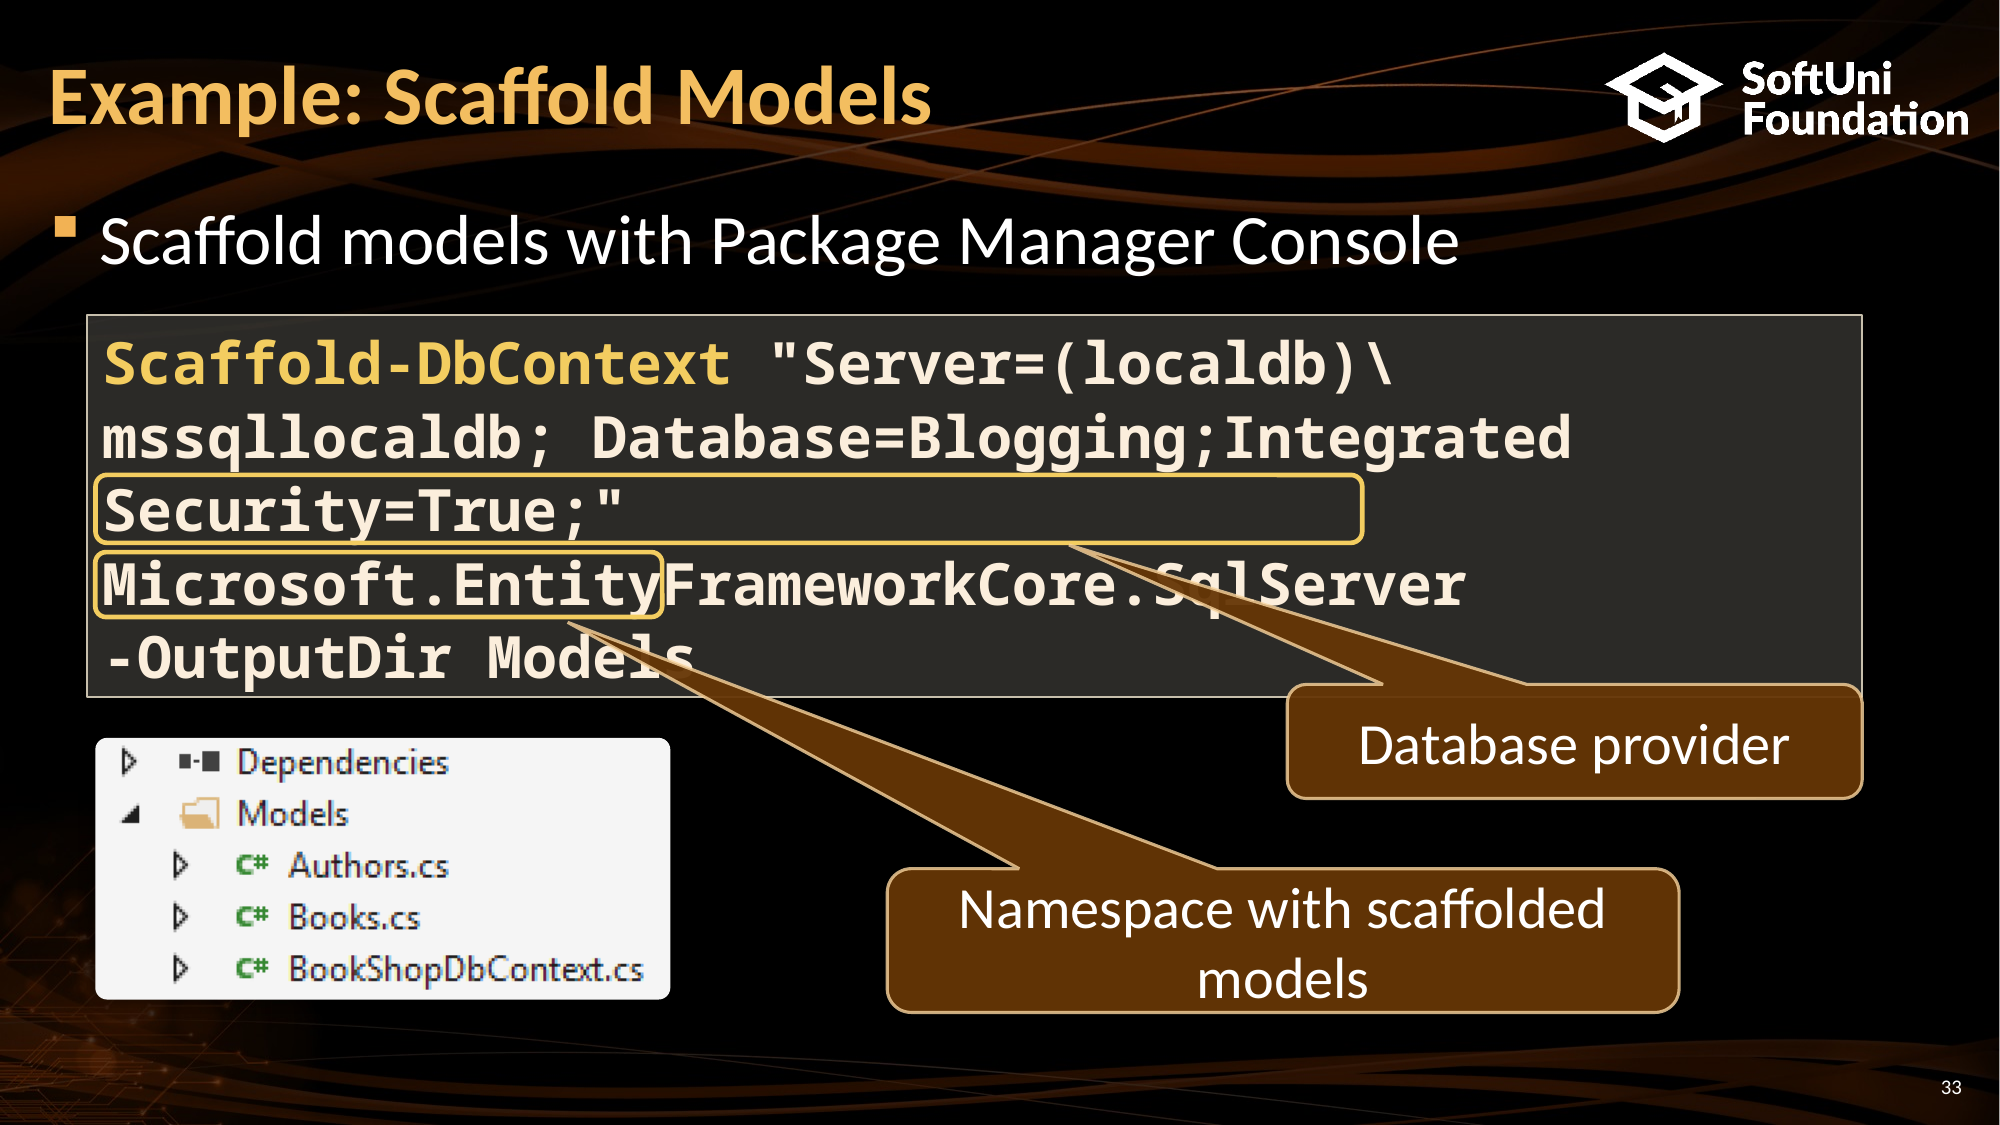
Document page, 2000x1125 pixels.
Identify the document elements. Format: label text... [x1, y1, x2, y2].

text_box Scaffold models with Package Manager Console [31, 187, 1968, 313]
text_box Namespace with scaffolded models [567, 621, 1681, 1014]
text_box Scaffold-DbContext "Server=(localdb)\mssqllocaldb; Database=Blogging;Integrated Security=True;" Microsoft.EntityFrameworkCore.SqlServer -OutputDir Models [87, 315, 1863, 698]
text_box Database provider [1068, 543, 1864, 800]
text_box [94, 551, 664, 619]
text_box [94, 473, 1364, 544]
picture [0, 0, 2000, 1125]
list [31, 313, 1968, 1103]
title Example: Scaffold Models [30, 6, 1602, 189]
